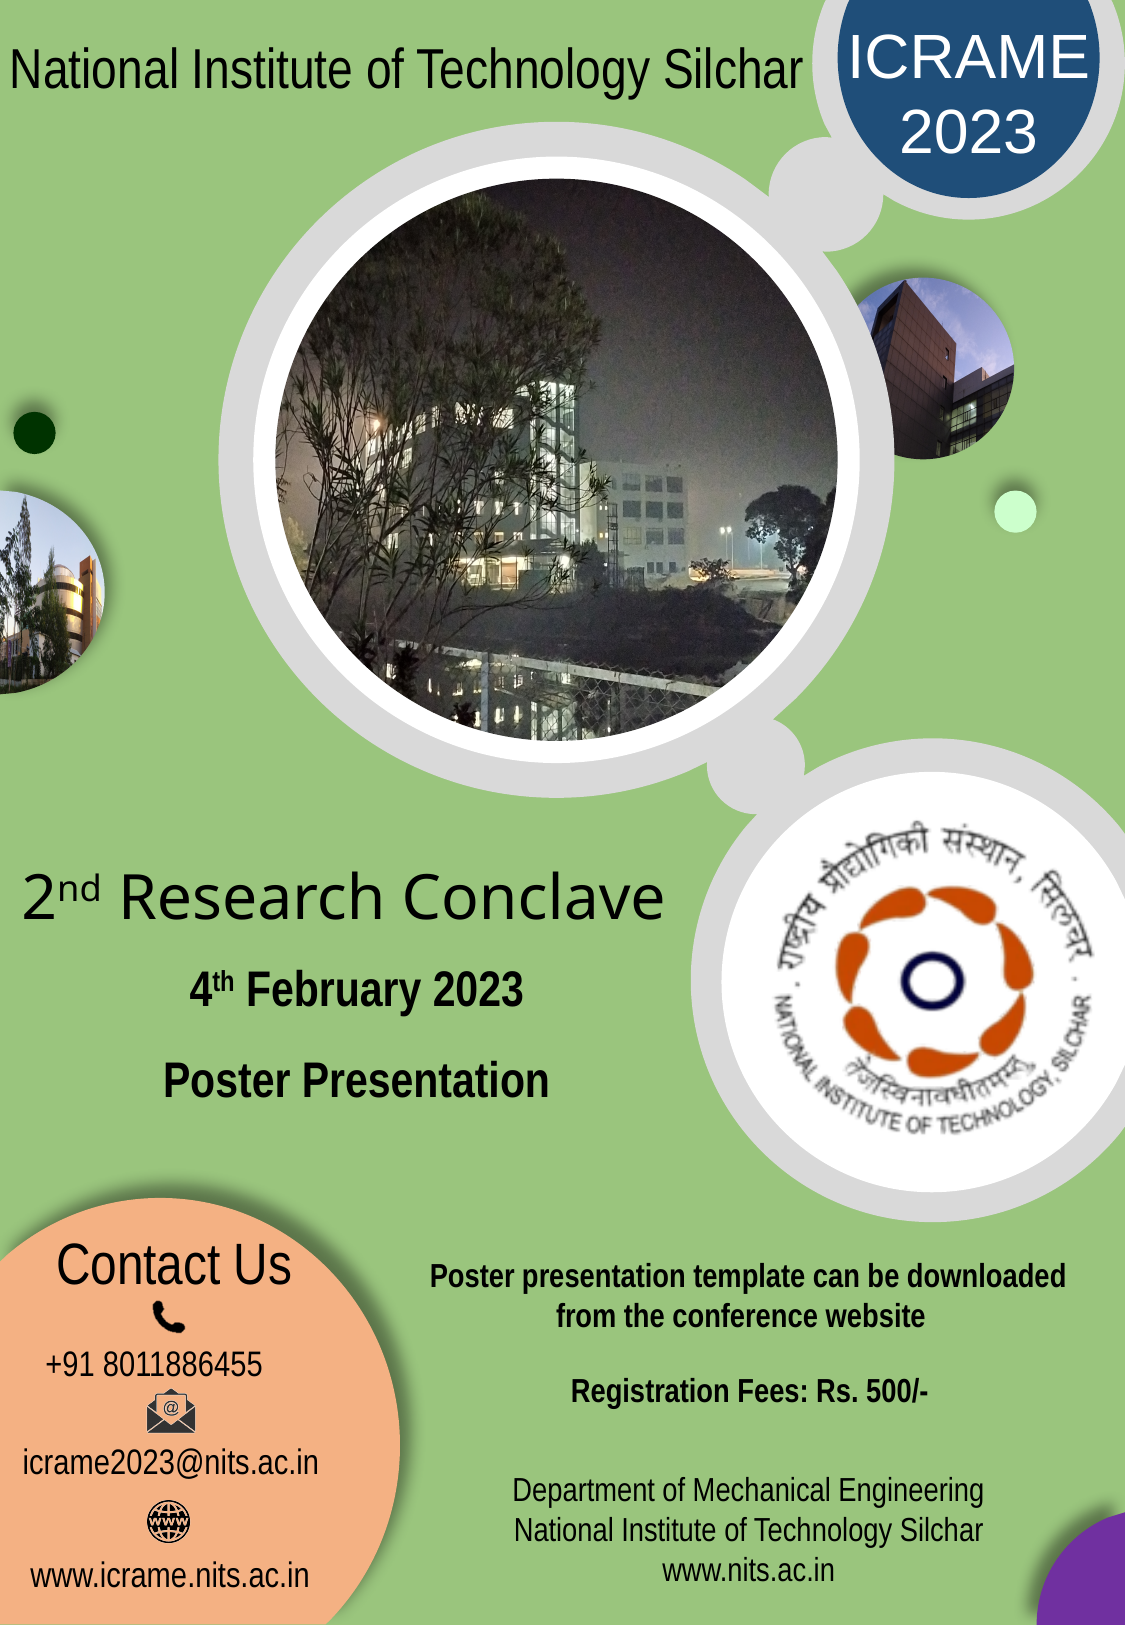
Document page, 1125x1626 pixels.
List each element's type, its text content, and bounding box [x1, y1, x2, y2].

text_box icrame2023@nits.ac.in [0, 1431, 347, 1490]
text_box [274, 177, 839, 742]
picture [145, 1498, 192, 1545]
text_box 4th February 2023 [76, 948, 637, 1024]
text_box ICRAME 2023 [809, 9, 1125, 174]
text_box +91 8011886455 [30, 1333, 363, 1391]
picture [145, 1386, 197, 1436]
text_box Registration Fees: Rs. 500/- [414, 1361, 1085, 1417]
text_box [720, 770, 1125, 1194]
text_box [217, 120, 1125, 1224]
text_box Poster Presentation [21, 1039, 692, 1115]
text_box Department of Mechanical Engineering National Institute of Technology Silchar www.nits.ac.in [464, 1460, 1034, 1596]
text_box [993, 489, 1038, 534]
text_box [820, 0, 847, 9]
text_box 2nd Research Conclave [0, 849, 690, 940]
text_box Poster presentation template can be downloaded from the conference website [413, 1247, 1084, 1342]
text_box [1090, 0, 1117, 9]
text_box [893, 174, 1044, 200]
text_box Contact Us [0, 1218, 371, 1304]
text_box [844, 0, 1093, 9]
text_box [747, 790, 1125, 1169]
text_box National Institute of Technology Silchar [0, 25, 825, 108]
text_box [252, 155, 861, 765]
text_box [0, 489, 106, 696]
text_box [62, 1196, 258, 1218]
text_box www.icrame.nits.ac.in [0, 1544, 347, 1602]
picture [140, 1288, 197, 1345]
text_box [1035, 1511, 1125, 1625]
text_box [858, 276, 1016, 461]
text_box [12, 410, 57, 456]
text_box [0, 1304, 402, 1625]
